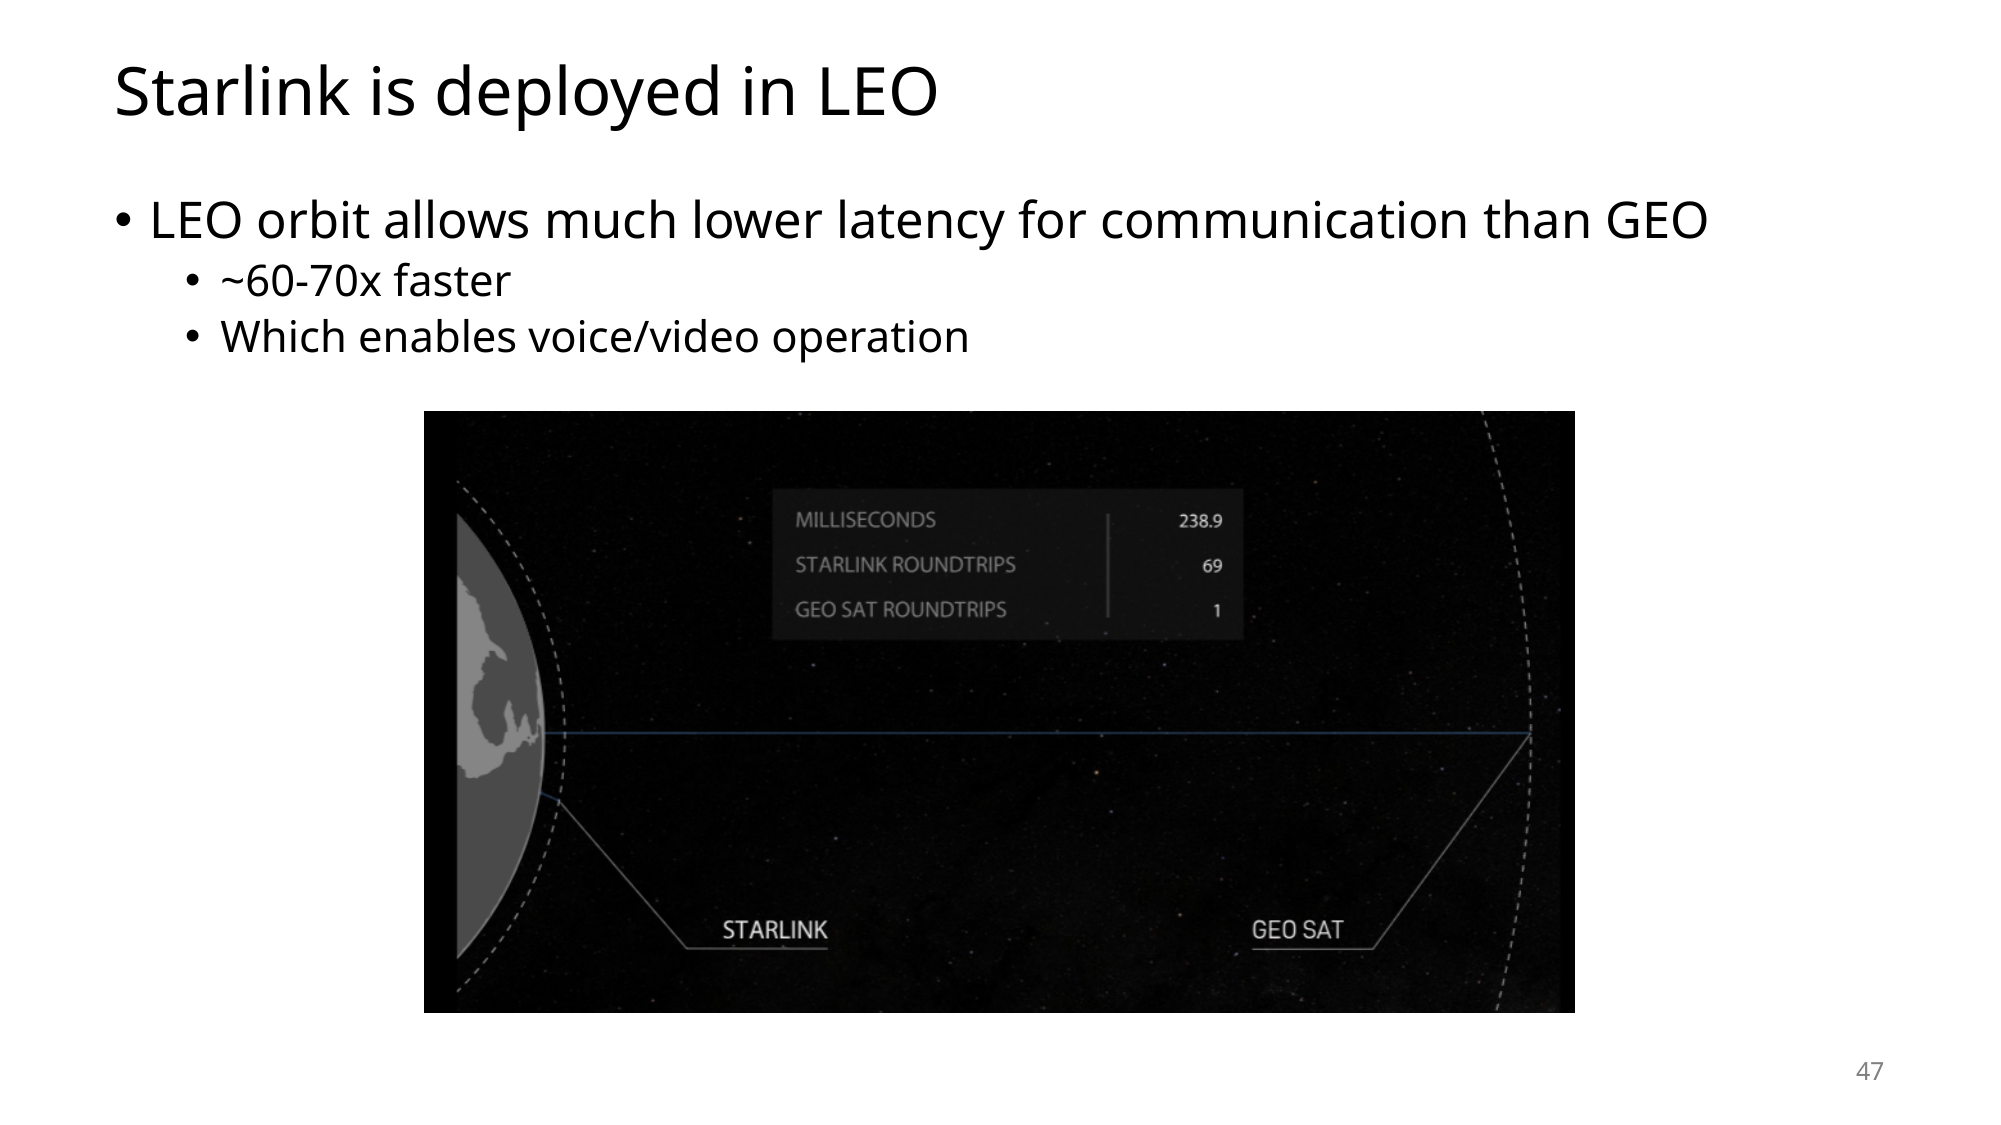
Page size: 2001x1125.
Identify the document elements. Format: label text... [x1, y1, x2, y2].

list LEO orbit allows much lower latency for communication than GEO ~60-70x faster Which enables voice/video operation [99, 187, 1900, 372]
title Starlink is deployed in LEO [99, 37, 1900, 150]
picture [424, 411, 1575, 1013]
slide_number 47 [1749, 1042, 1900, 1103]
